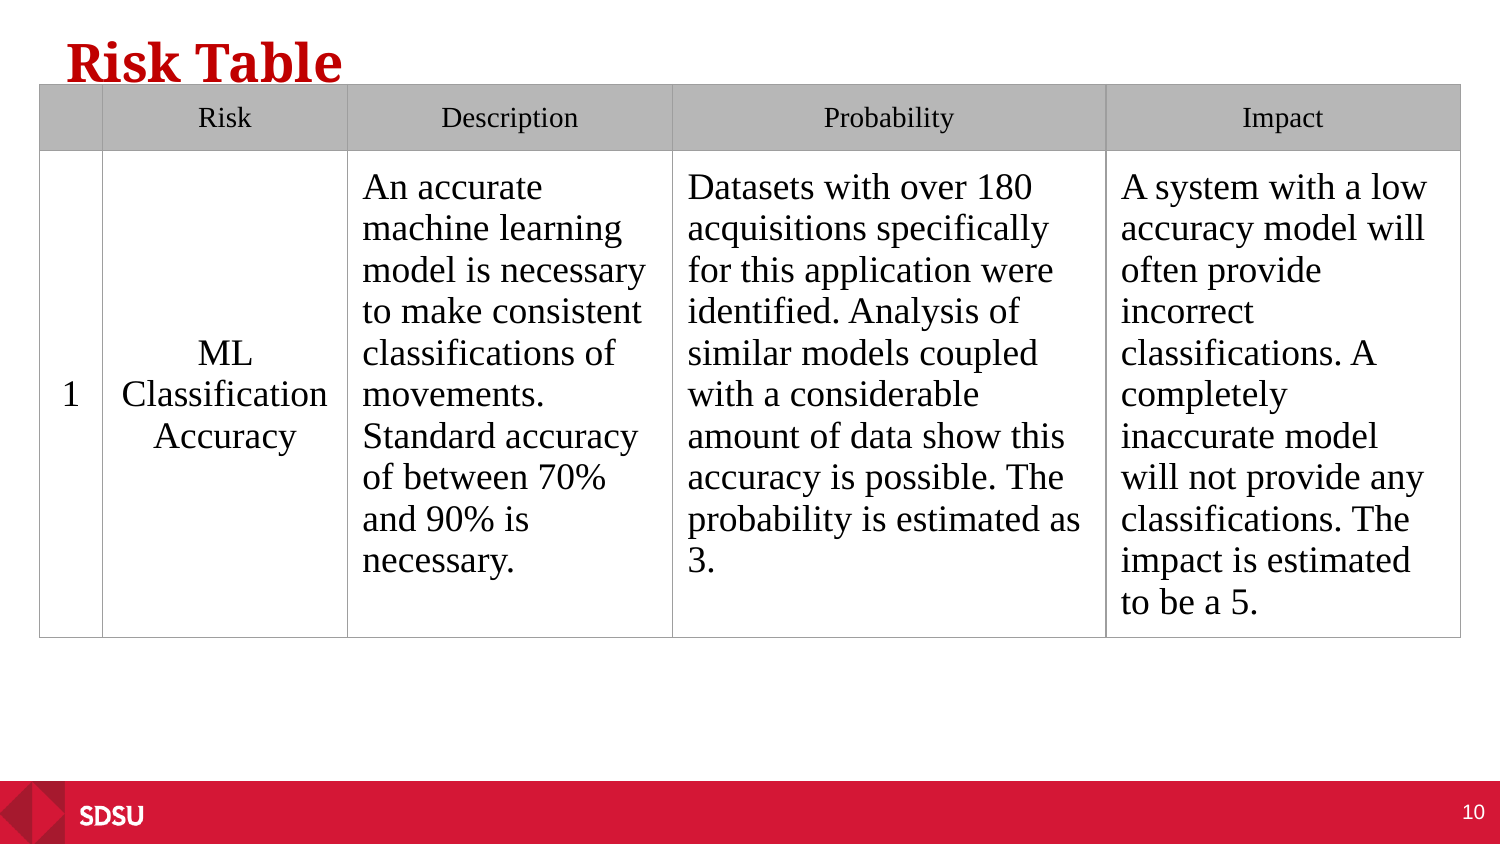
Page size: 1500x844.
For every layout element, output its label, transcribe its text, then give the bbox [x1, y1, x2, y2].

slide_number 10 [1410, 779, 1500, 844]
table_header Risk [103, 85, 347, 150]
table_header Probability [673, 85, 1105, 150]
picture [0, 781, 1410, 844]
table_cell 1 [40, 151, 102, 637]
title Risk Table [51, 14, 1449, 84]
table_header Impact [1107, 85, 1460, 150]
table_cell Datasets with over 180 acquisitions specifically for this application were identified. Analysis of similar models coupled with a considerable amount of data show this accuracy is possible. The probability is estimated as 3. [673, 151, 1105, 637]
table_header [40, 85, 102, 150]
table_cell A system with a low accuracy model will often provide incorrect classifications. A completely inaccurate model will not provide any classifications. The impact is estimated to be a 5. [1107, 151, 1460, 637]
table_cell ML Classification Accuracy [103, 151, 347, 637]
table_header Description [348, 85, 672, 150]
table_cell An accurate machine learning model is necessary to make consistent classifications of movements. Standard accuracy of between 70% and 90% is necessary. [348, 151, 672, 637]
